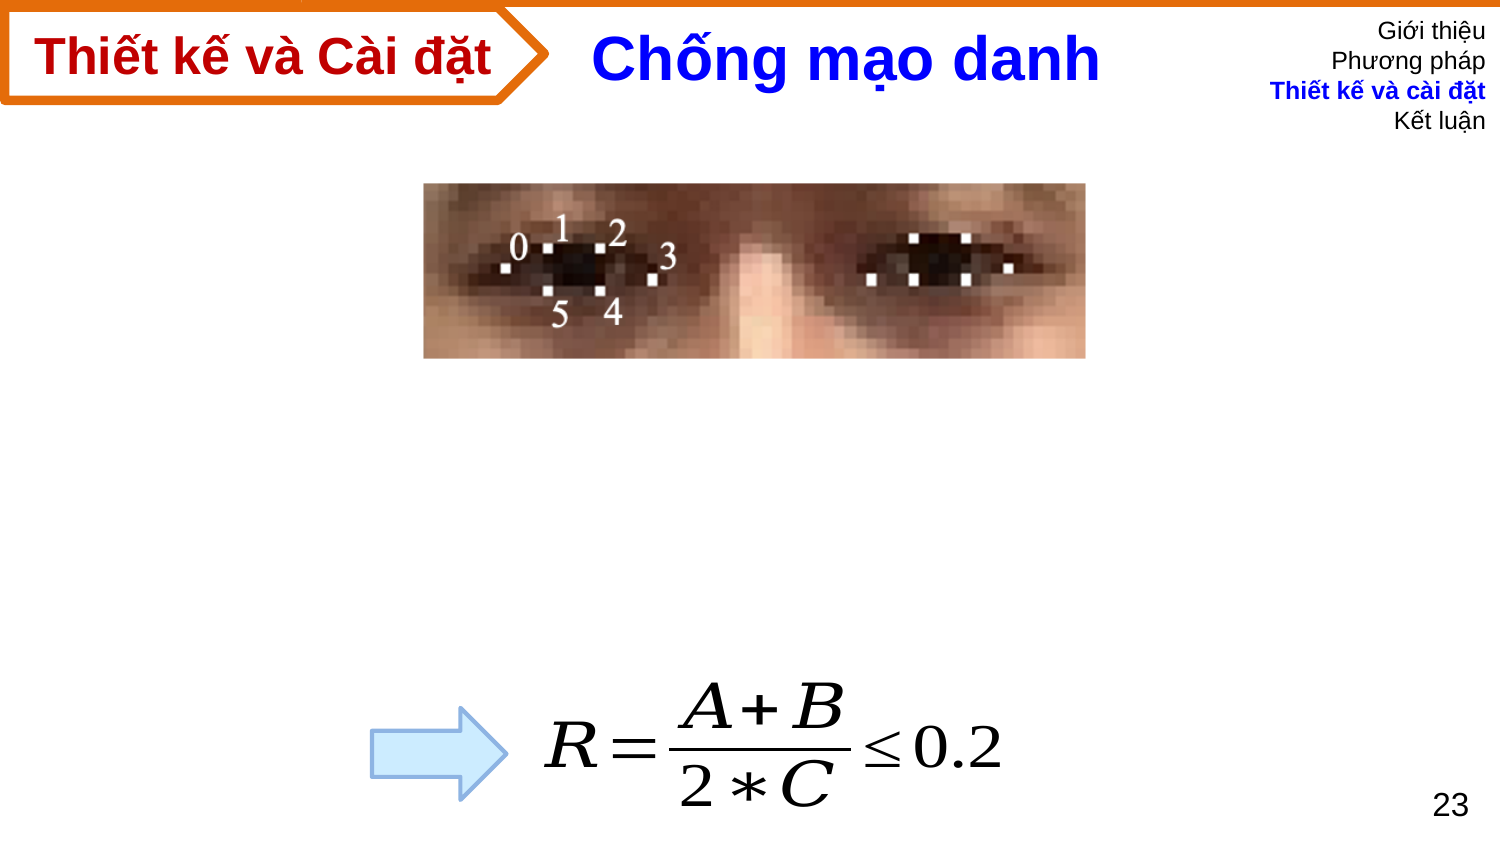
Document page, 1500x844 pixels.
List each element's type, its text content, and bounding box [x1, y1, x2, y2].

picture [412, 173, 1096, 368]
text_box Thiết kế và Cài đặt [2, 15, 501, 103]
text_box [0, 0, 1500, 8]
text_box 23 [1417, 776, 1495, 831]
text_box [369, 705, 509, 802]
text_box Giới thiệu Phương pháp Thiết kế và cài đặt Kết luận [1246, 14, 1500, 142]
text_box Chống mạo danh [487, 15, 1207, 101]
